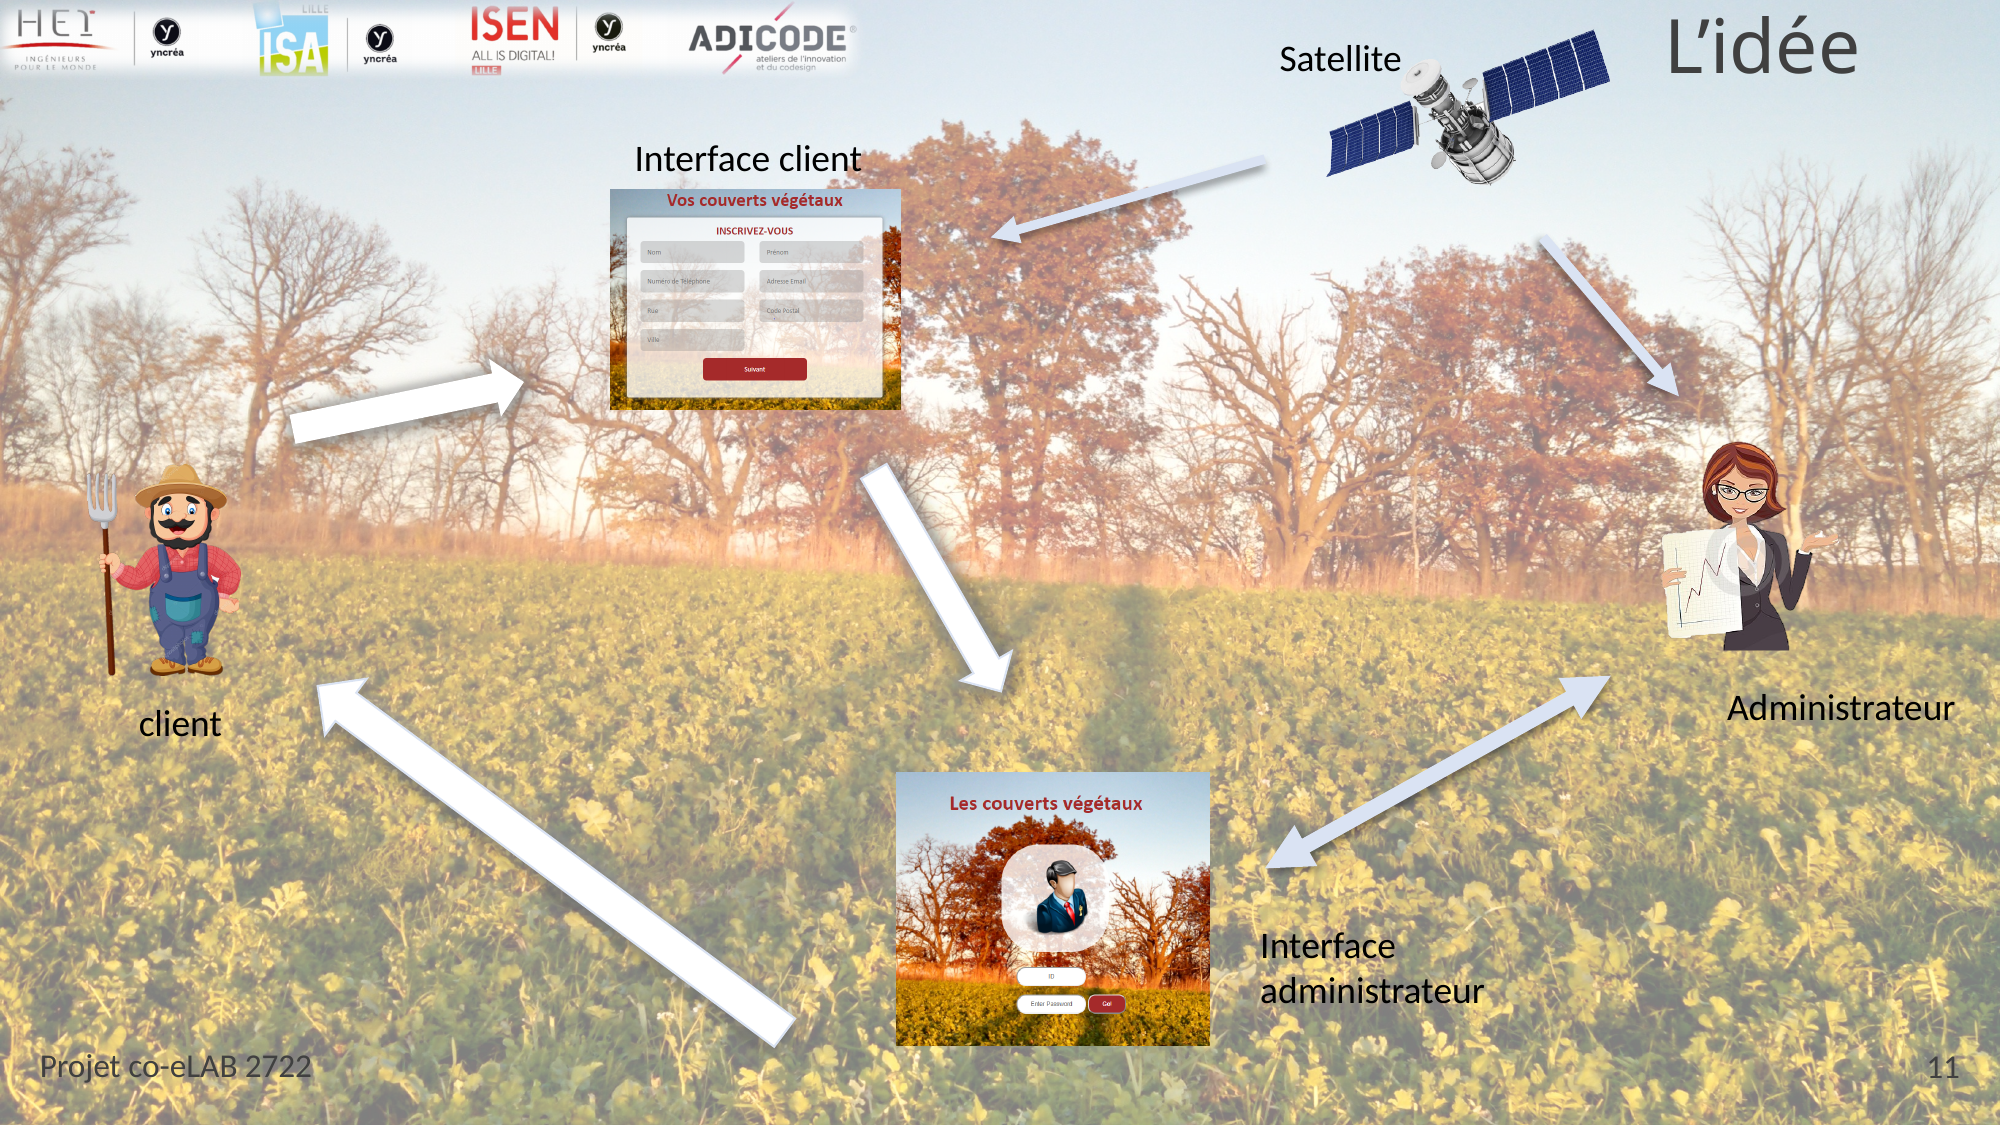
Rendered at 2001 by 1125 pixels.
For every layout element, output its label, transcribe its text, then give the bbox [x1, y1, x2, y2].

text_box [1542, 237, 1679, 397]
text_box Administrateur [1712, 675, 1975, 736]
slide_number 11 [1524, 1035, 1975, 1096]
footer Projet co-eLAB 2722 [24, 1036, 700, 1097]
text_box Interface administrateur [1245, 913, 1566, 1019]
text_box client [115, 691, 341, 752]
picture [1325, 29, 1616, 193]
picture [1646, 426, 1856, 676]
text_box Interface client [619, 126, 1077, 187]
text_box Satellite [1264, 26, 1466, 87]
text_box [1264, 675, 1611, 869]
text_box [859, 462, 1014, 693]
text_box [288, 356, 526, 446]
text_box [316, 677, 797, 1049]
picture [8, 18, 846, 63]
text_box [990, 159, 1265, 238]
picture [896, 771, 1210, 1046]
picture [87, 464, 241, 676]
picture [610, 189, 901, 410]
title L’idée [1524, 0, 2000, 97]
